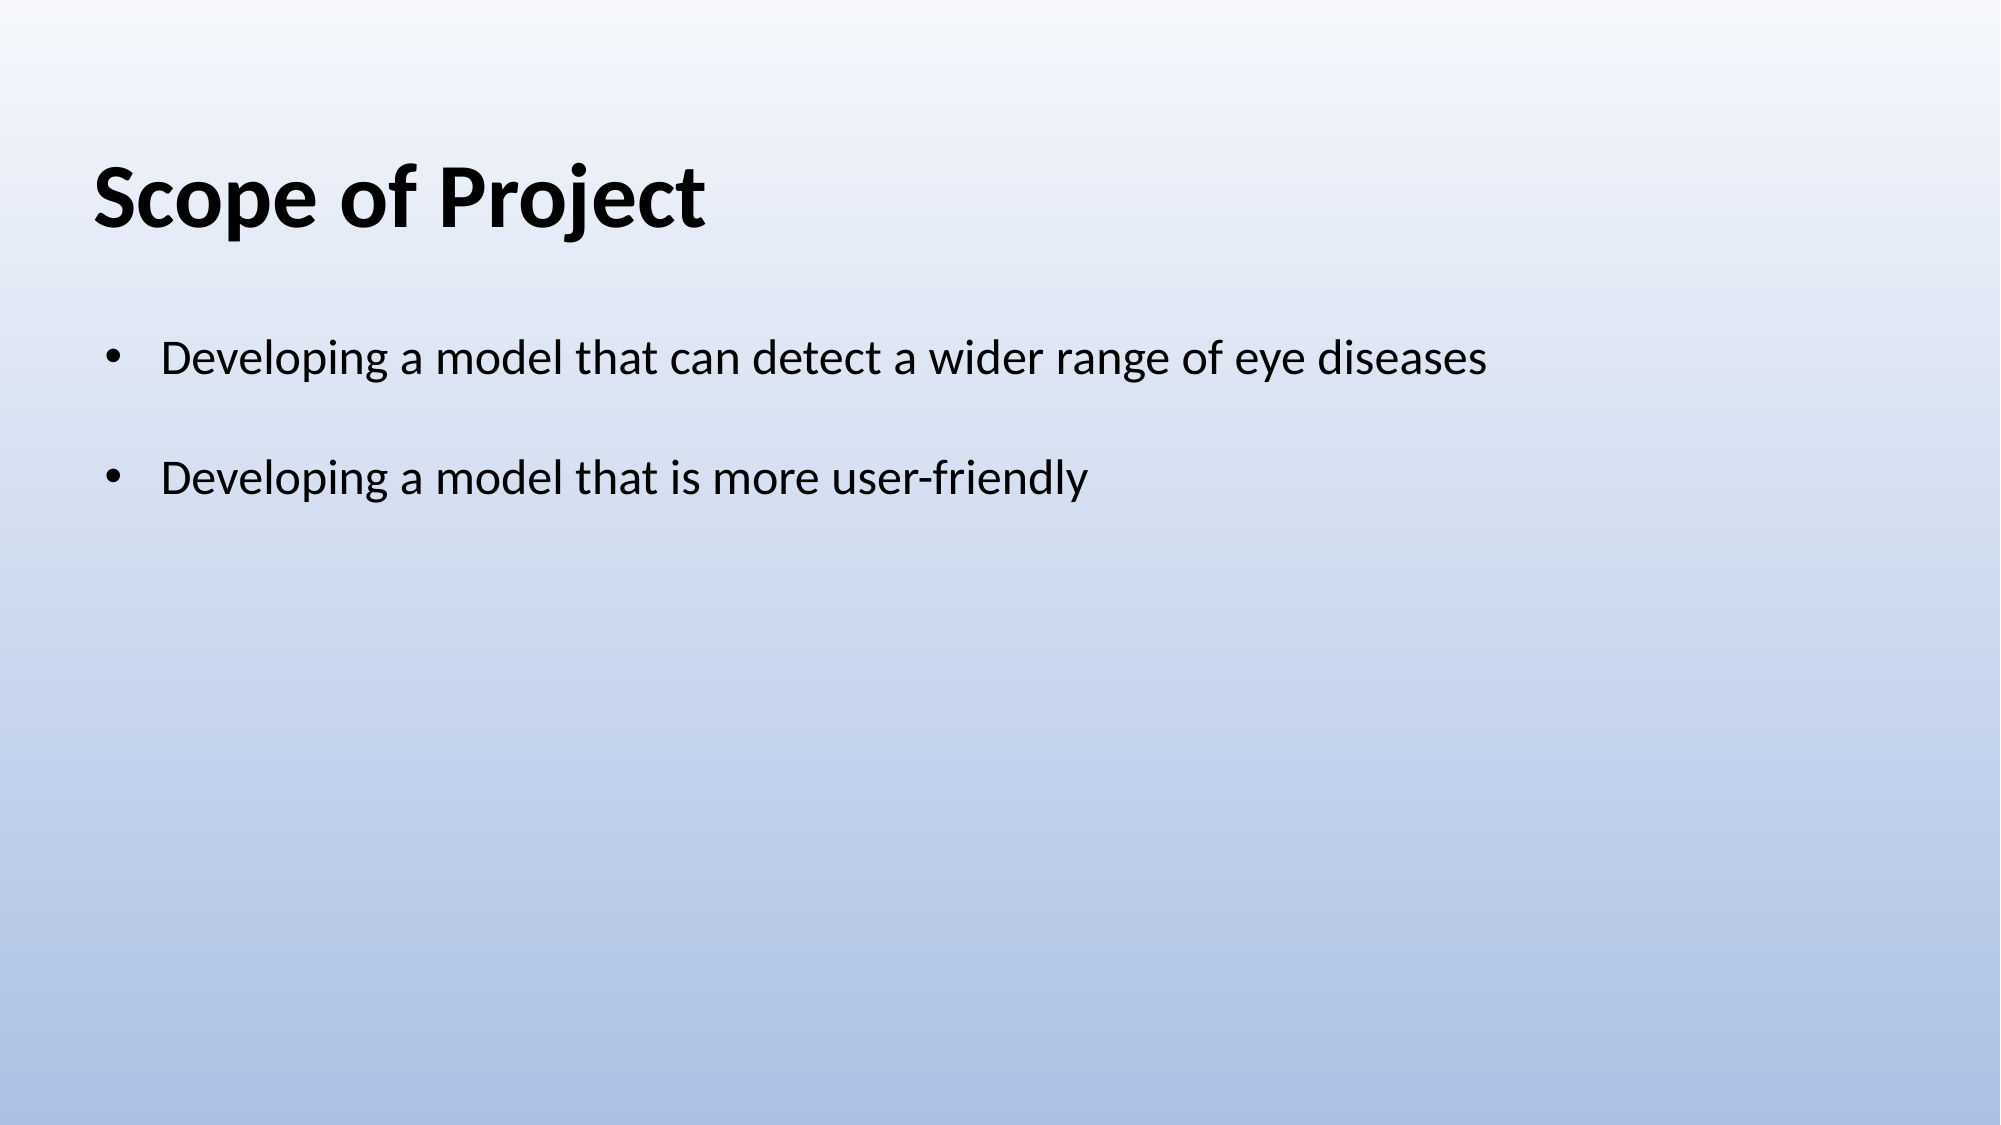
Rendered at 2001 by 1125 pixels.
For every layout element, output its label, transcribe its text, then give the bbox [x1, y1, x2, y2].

text_box Developing a model that can detect a wider range of eye diseases Developing a model that is more user-friendly [89, 317, 1843, 633]
text_box Scope of Project [78, 128, 949, 254]
